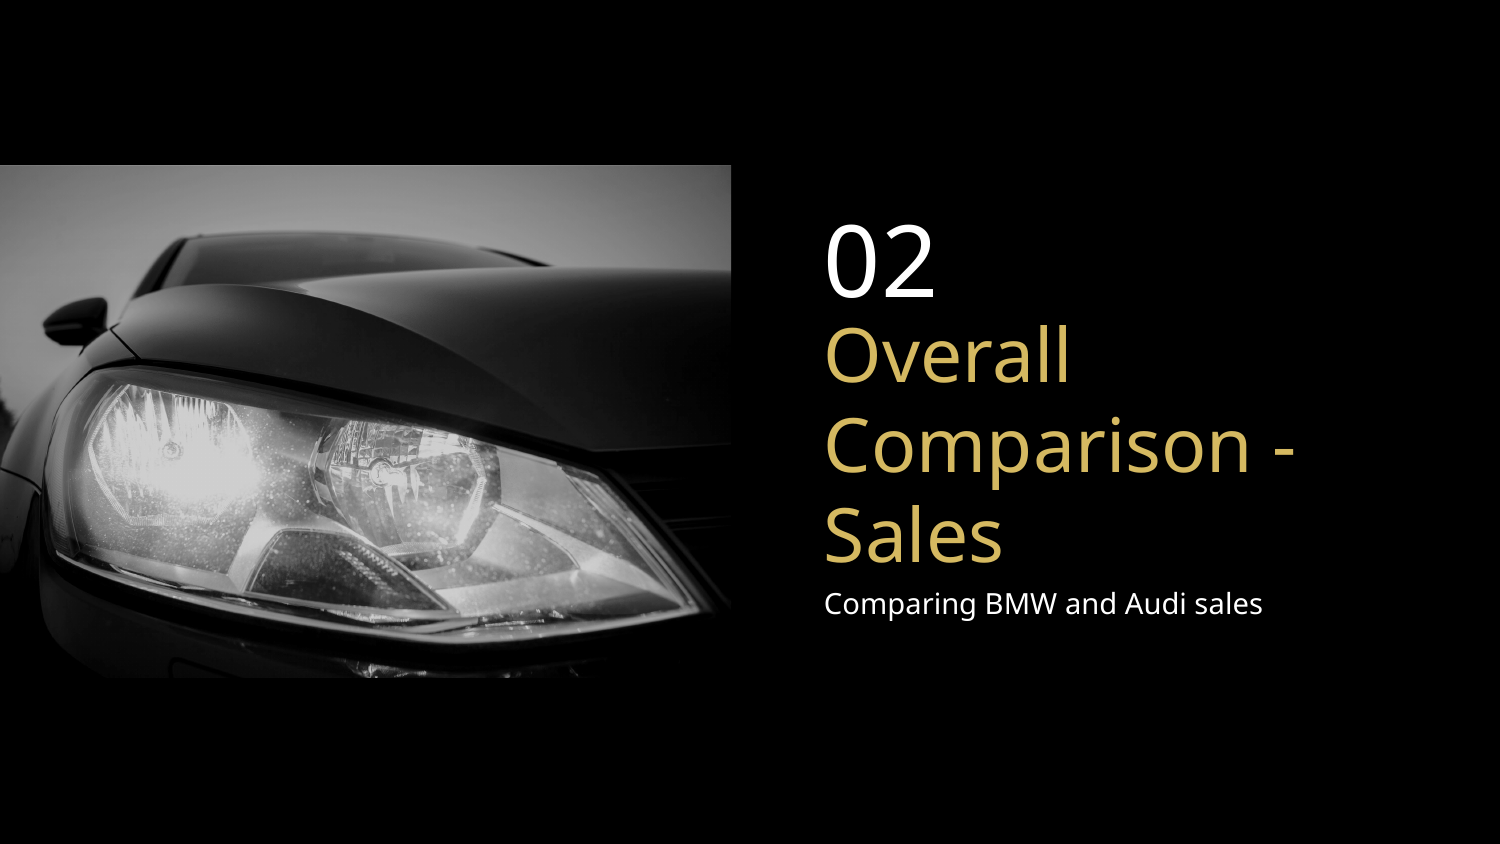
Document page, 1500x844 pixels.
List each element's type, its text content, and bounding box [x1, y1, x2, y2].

picture [0, 165, 732, 679]
title Overall Comparison - Sales [808, 373, 1484, 512]
subtitle Comparing BMW and Audi sales [808, 570, 1319, 701]
title 02 [808, 176, 1358, 333]
